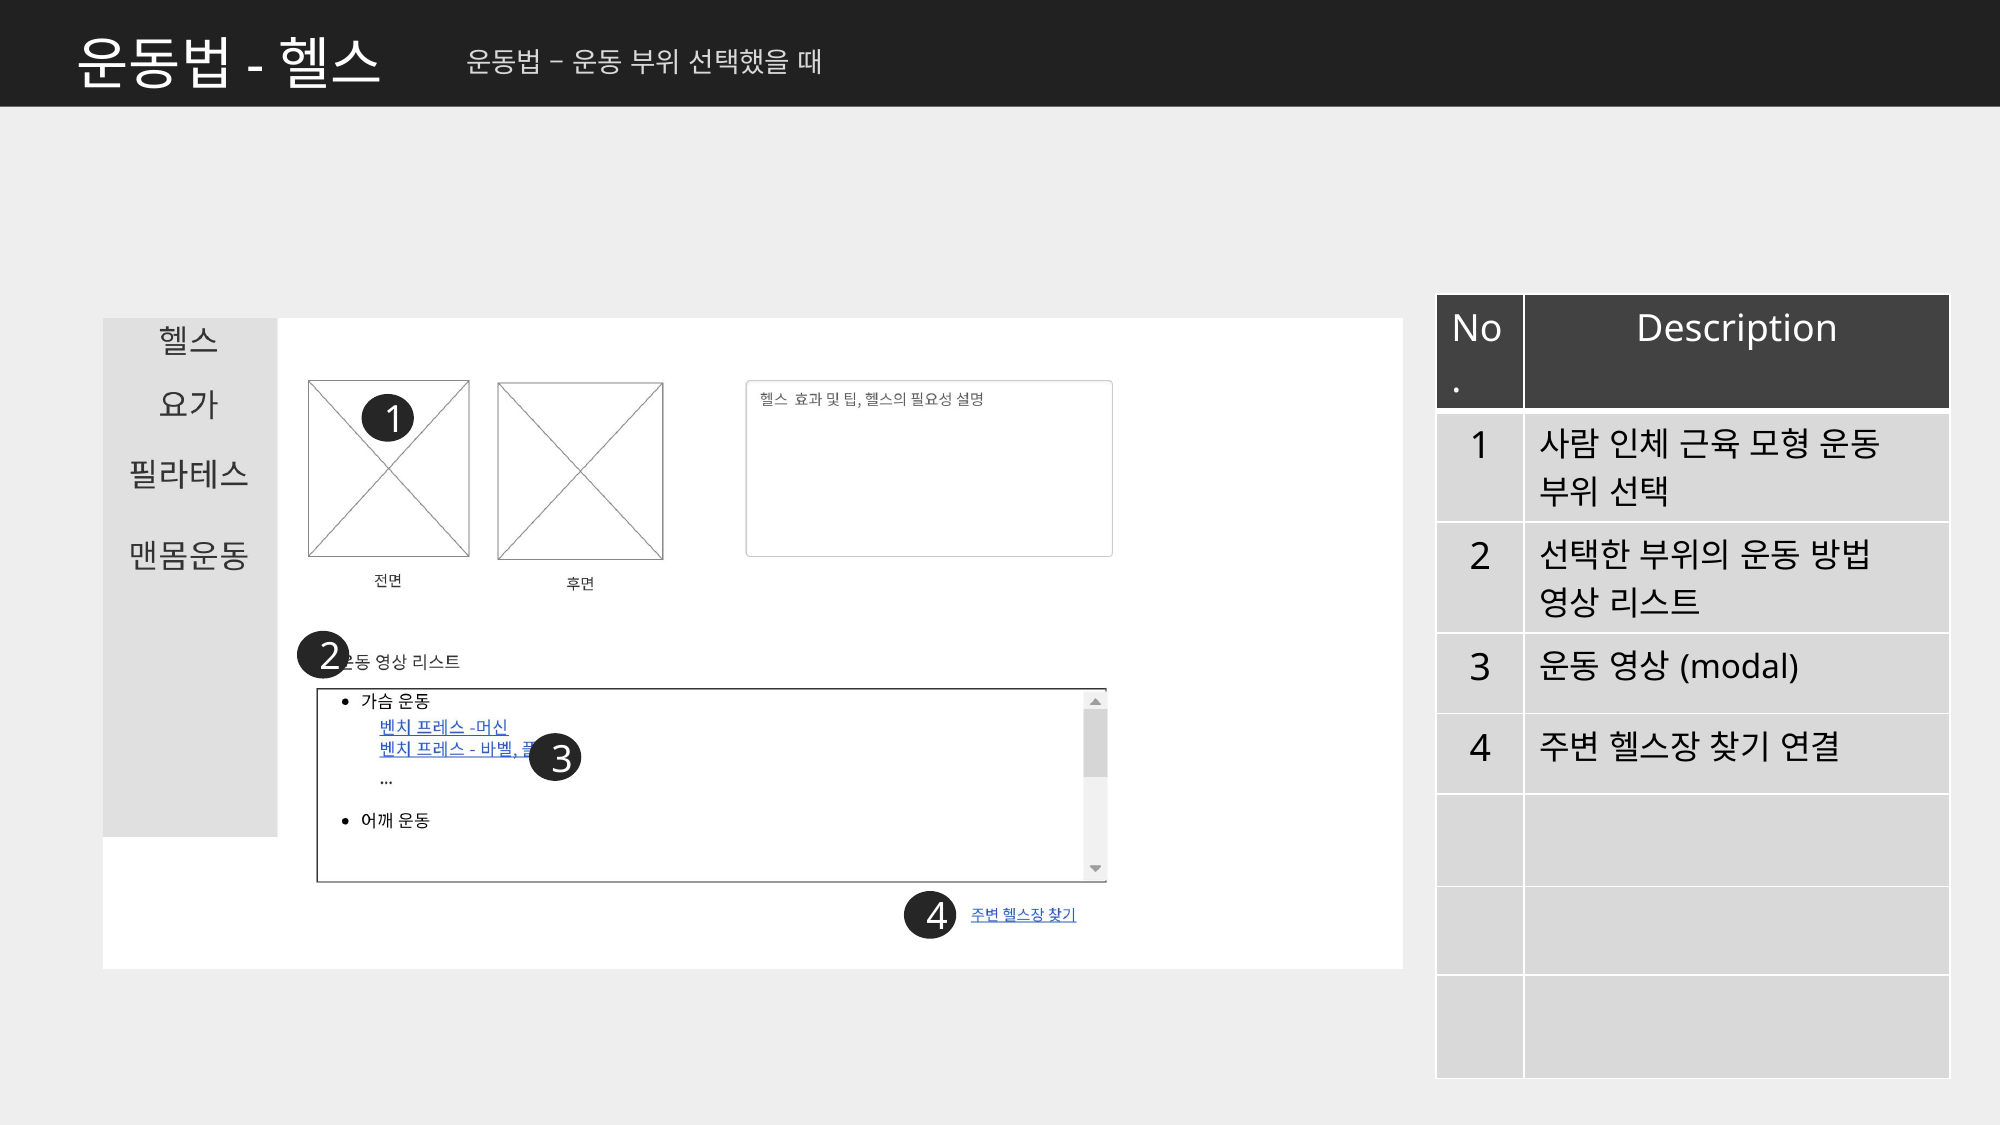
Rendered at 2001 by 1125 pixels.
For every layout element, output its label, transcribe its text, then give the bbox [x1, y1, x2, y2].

table_cell 주변 헬스장 찾기 연결 [1525, 714, 1949, 793]
table_cell [1437, 795, 1523, 886]
table_cell [1525, 887, 1949, 974]
table_cell 운동 영상(modal) [1525, 634, 1949, 713]
table_cell 사람 인체 근육 모형 운동 부위 선택 [1525, 414, 1949, 521]
picture [103, 318, 1403, 969]
table_header Description [1525, 295, 1949, 408]
table_cell 3 [1437, 634, 1523, 713]
table_cell [1437, 887, 1523, 974]
table_cell 4 [1437, 714, 1523, 793]
title 운동법-헬스 [61, 16, 453, 107]
table_cell [1525, 976, 1949, 1078]
table_cell 1 [1437, 414, 1523, 521]
table_cell [1437, 976, 1523, 1078]
table_cell 2 [1437, 523, 1523, 632]
table_header No. [1437, 295, 1523, 408]
list 운동법 – 운동 부위 선택했을 때 [453, 20, 1097, 86]
table_cell 선택한 부위의 운동 방법 영상 리스트 [1525, 523, 1949, 632]
table_cell [1525, 795, 1949, 886]
